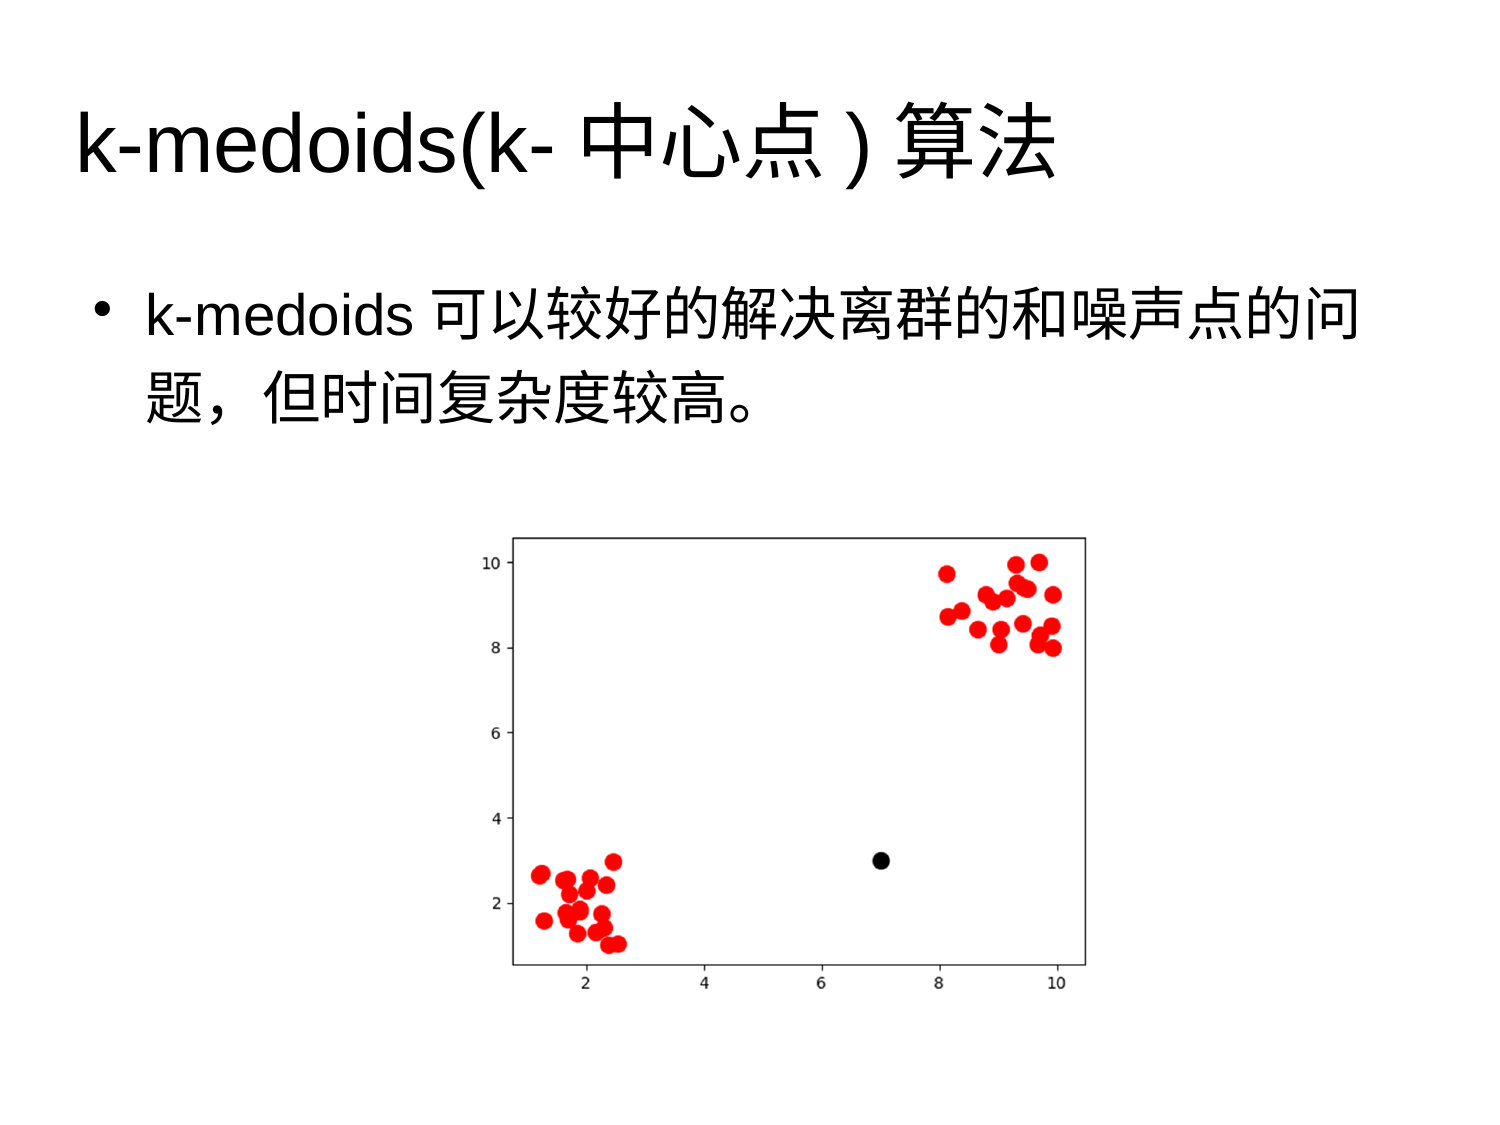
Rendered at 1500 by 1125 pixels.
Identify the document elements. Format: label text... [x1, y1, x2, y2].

title k-medoids(k-中心点)算法 [75, 44, 1425, 233]
list k-medoids可以较好的解决离群的和噪声点的问题，但时间复杂度较高。 [75, 263, 1425, 916]
picture [443, 490, 1133, 1008]
